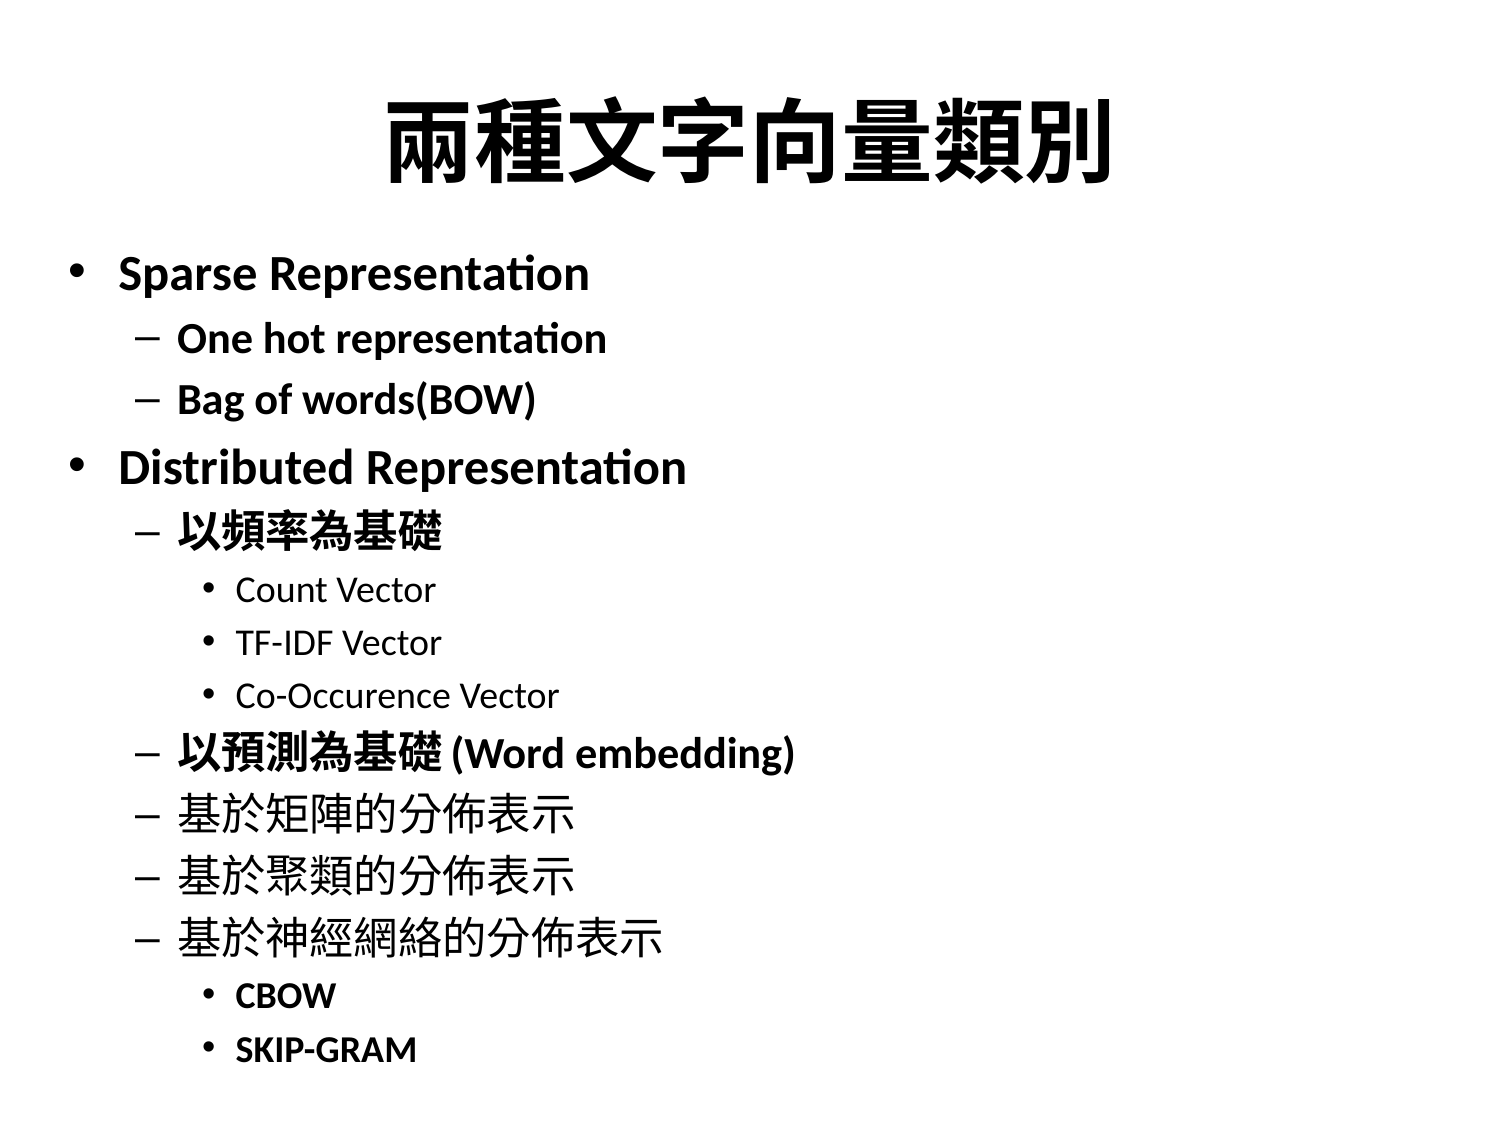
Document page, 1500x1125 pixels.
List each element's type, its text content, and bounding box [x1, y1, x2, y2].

list Sparse Representation One hot representation Bag of words(BOW) Distributed Representation 以頻率為基礎 Count Vector TF-IDF Vector Co-Occurence Vector 以預測為基礎(Word embedding) 基於矩陣的分佈表示 基於聚類的分佈表示 基於神經網絡的分佈表示 CBOW SKIP-GRAM [53, 231, 1447, 1083]
title 兩種文字向量類別 [75, 45, 1425, 231]
